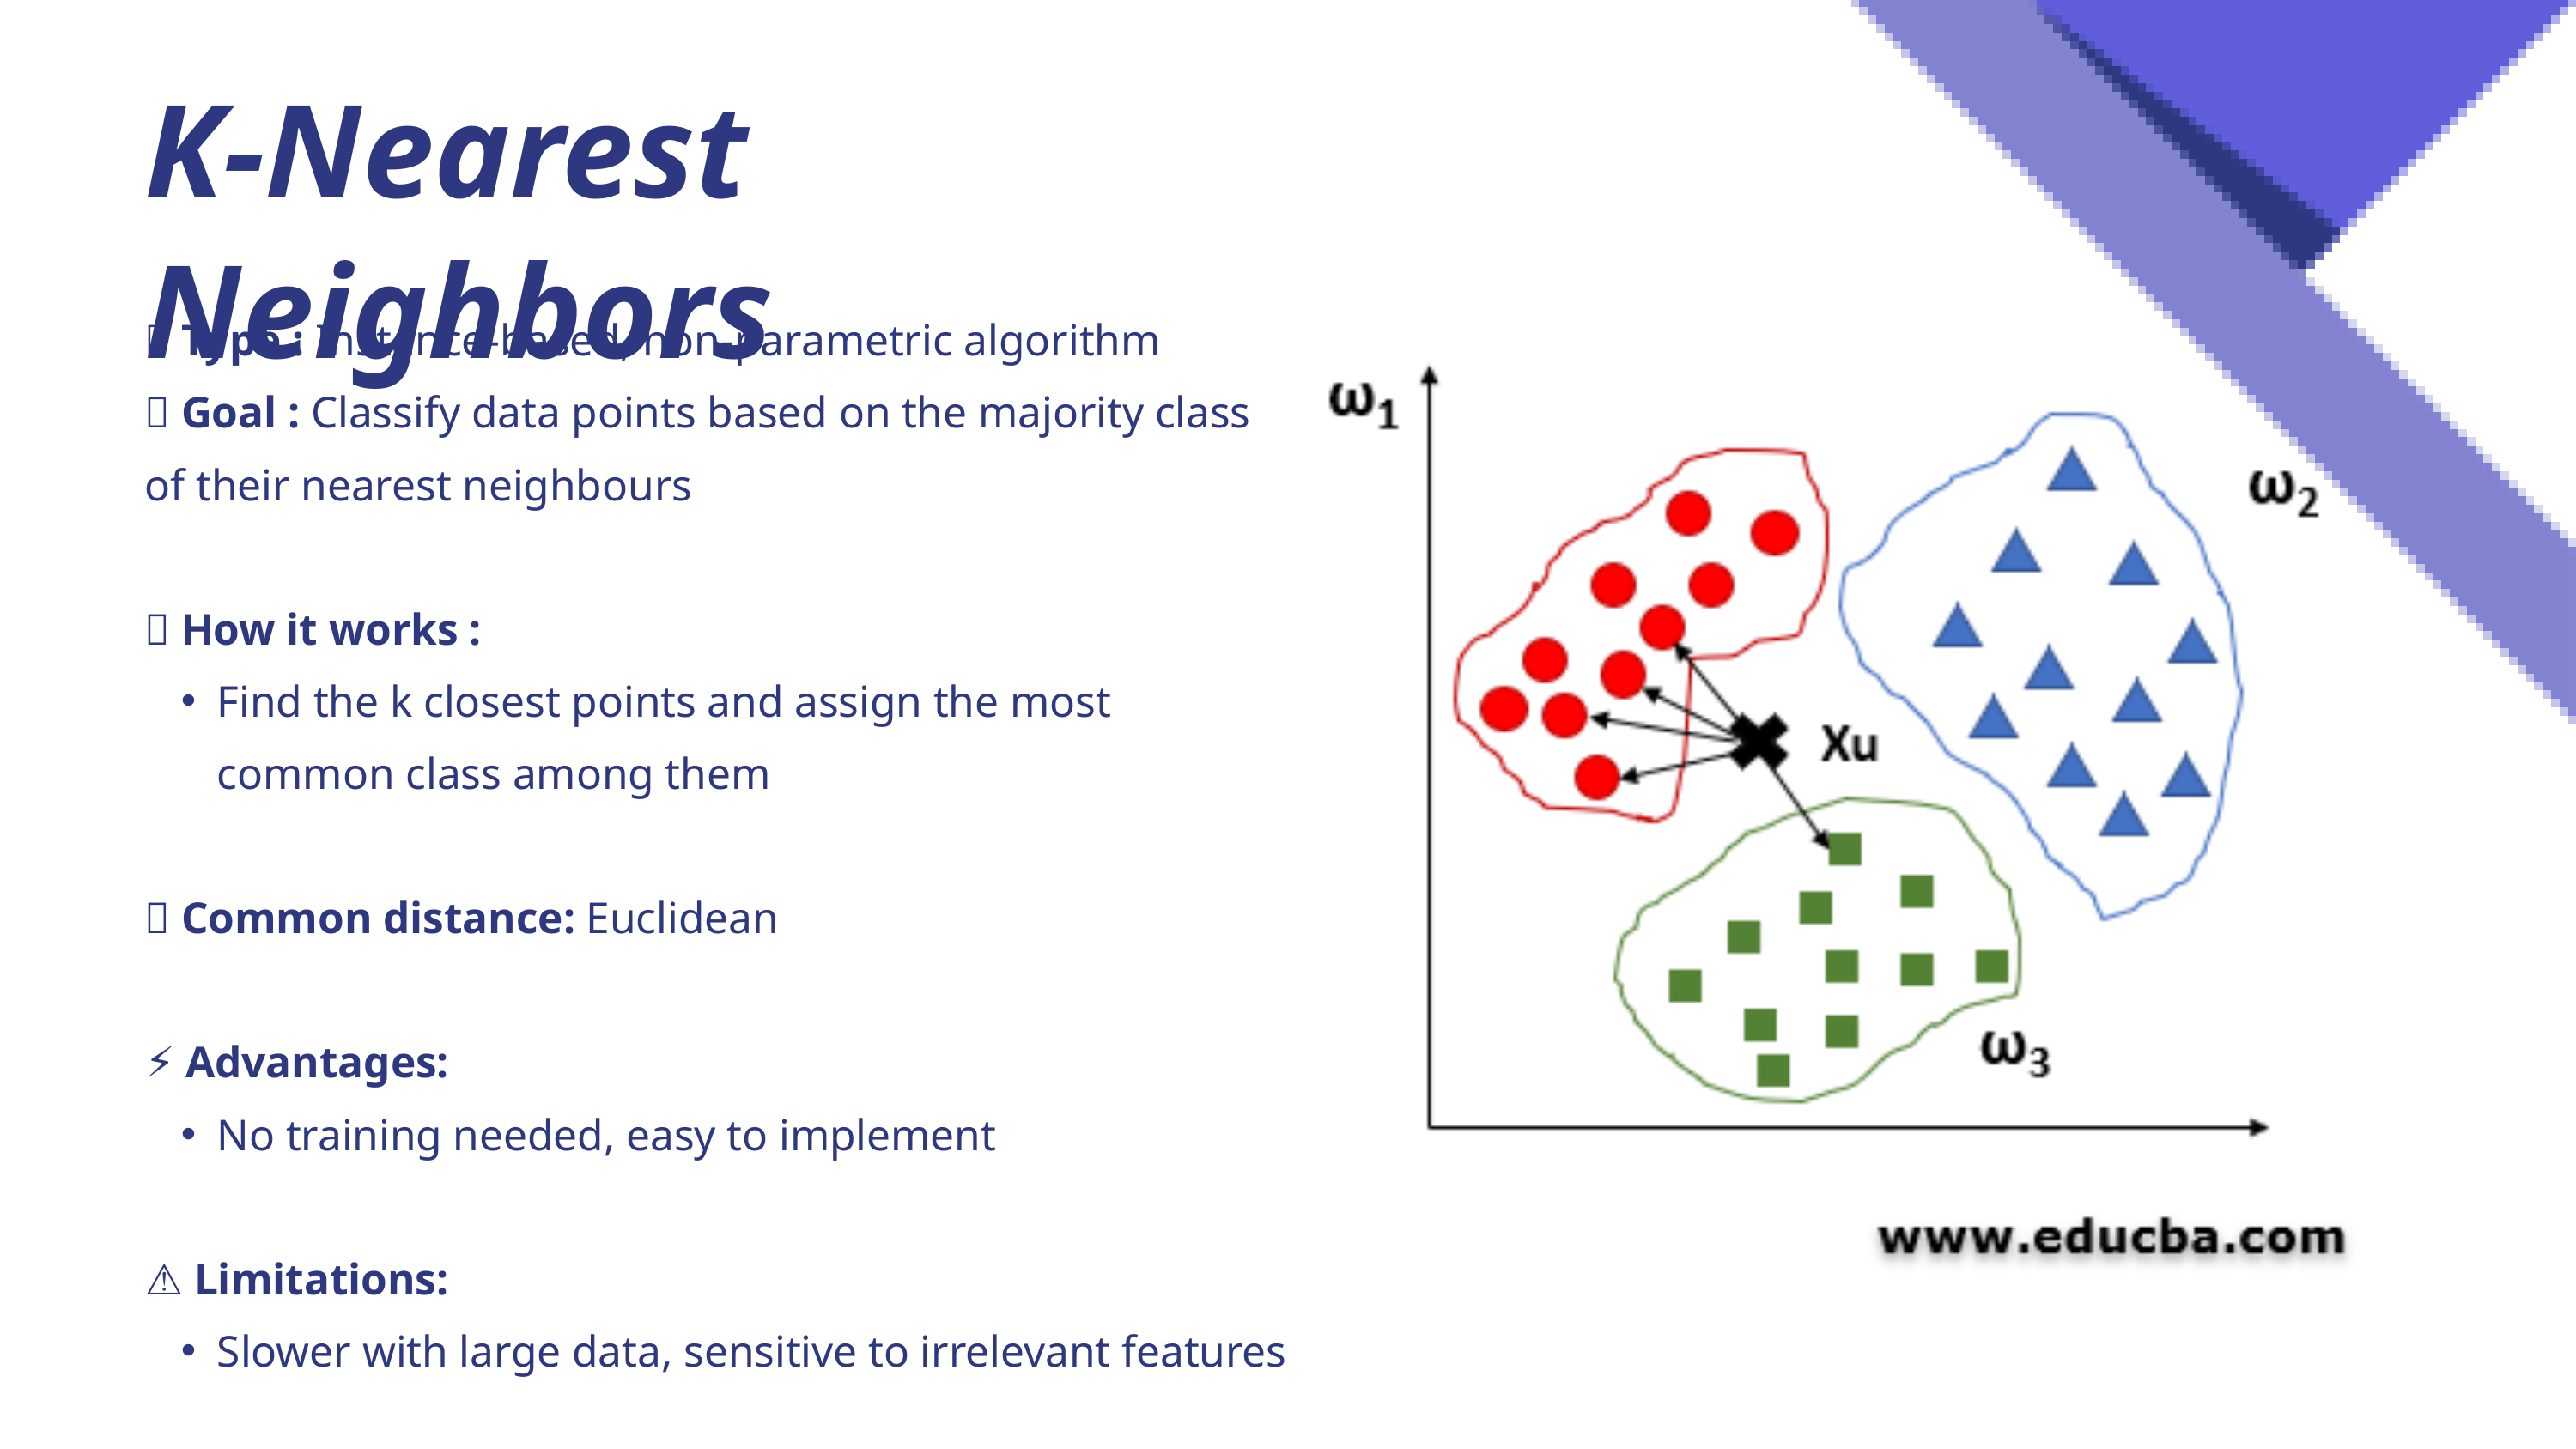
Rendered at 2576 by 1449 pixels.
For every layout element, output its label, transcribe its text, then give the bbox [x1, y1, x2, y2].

text_box K-Nearest Neighbors [144, 62, 1221, 292]
text_box 📌 Type : Instance-based, non-parametric algorithm 🎯 Goal : Classify data points based on the majority class of their nearest neighbours 🔁 How it works : Find the k closest points and assign the most common class among them 📐 Common distance: Euclidean ⚡ Advantages: No training needed, easy to implement ⚠️ Limitations: Slower with large data, sensitive to irrelevant features [144, 292, 1289, 1448]
text_box [1315, 332, 2388, 1275]
text_box [1851, 0, 2576, 724]
